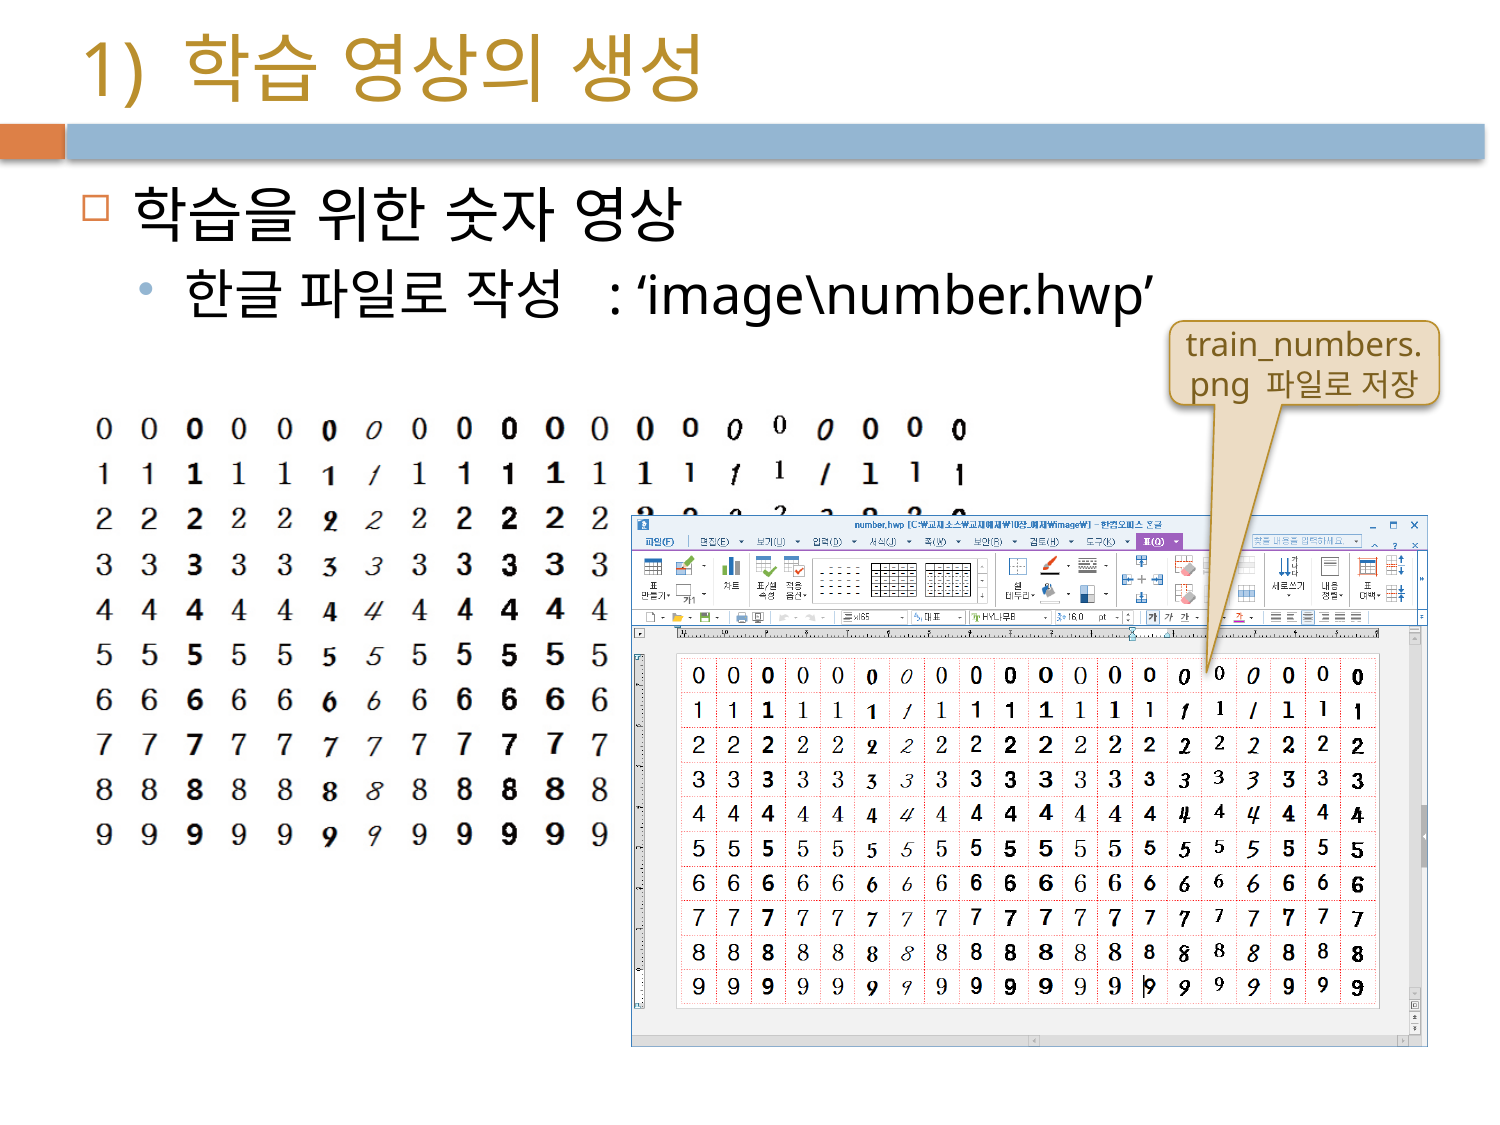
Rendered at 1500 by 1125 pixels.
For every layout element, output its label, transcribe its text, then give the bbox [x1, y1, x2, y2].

title 1) 학습 영상의 생성 [64, 7, 1471, 126]
picture [76, 401, 1428, 1048]
list 학습을 위한 숫자 영상 한글 파일로 작성 : ‘image\number.hwp’ [64, 169, 1471, 1056]
text_box train_numbers.png 파일로 저장 [1168, 320, 1441, 514]
